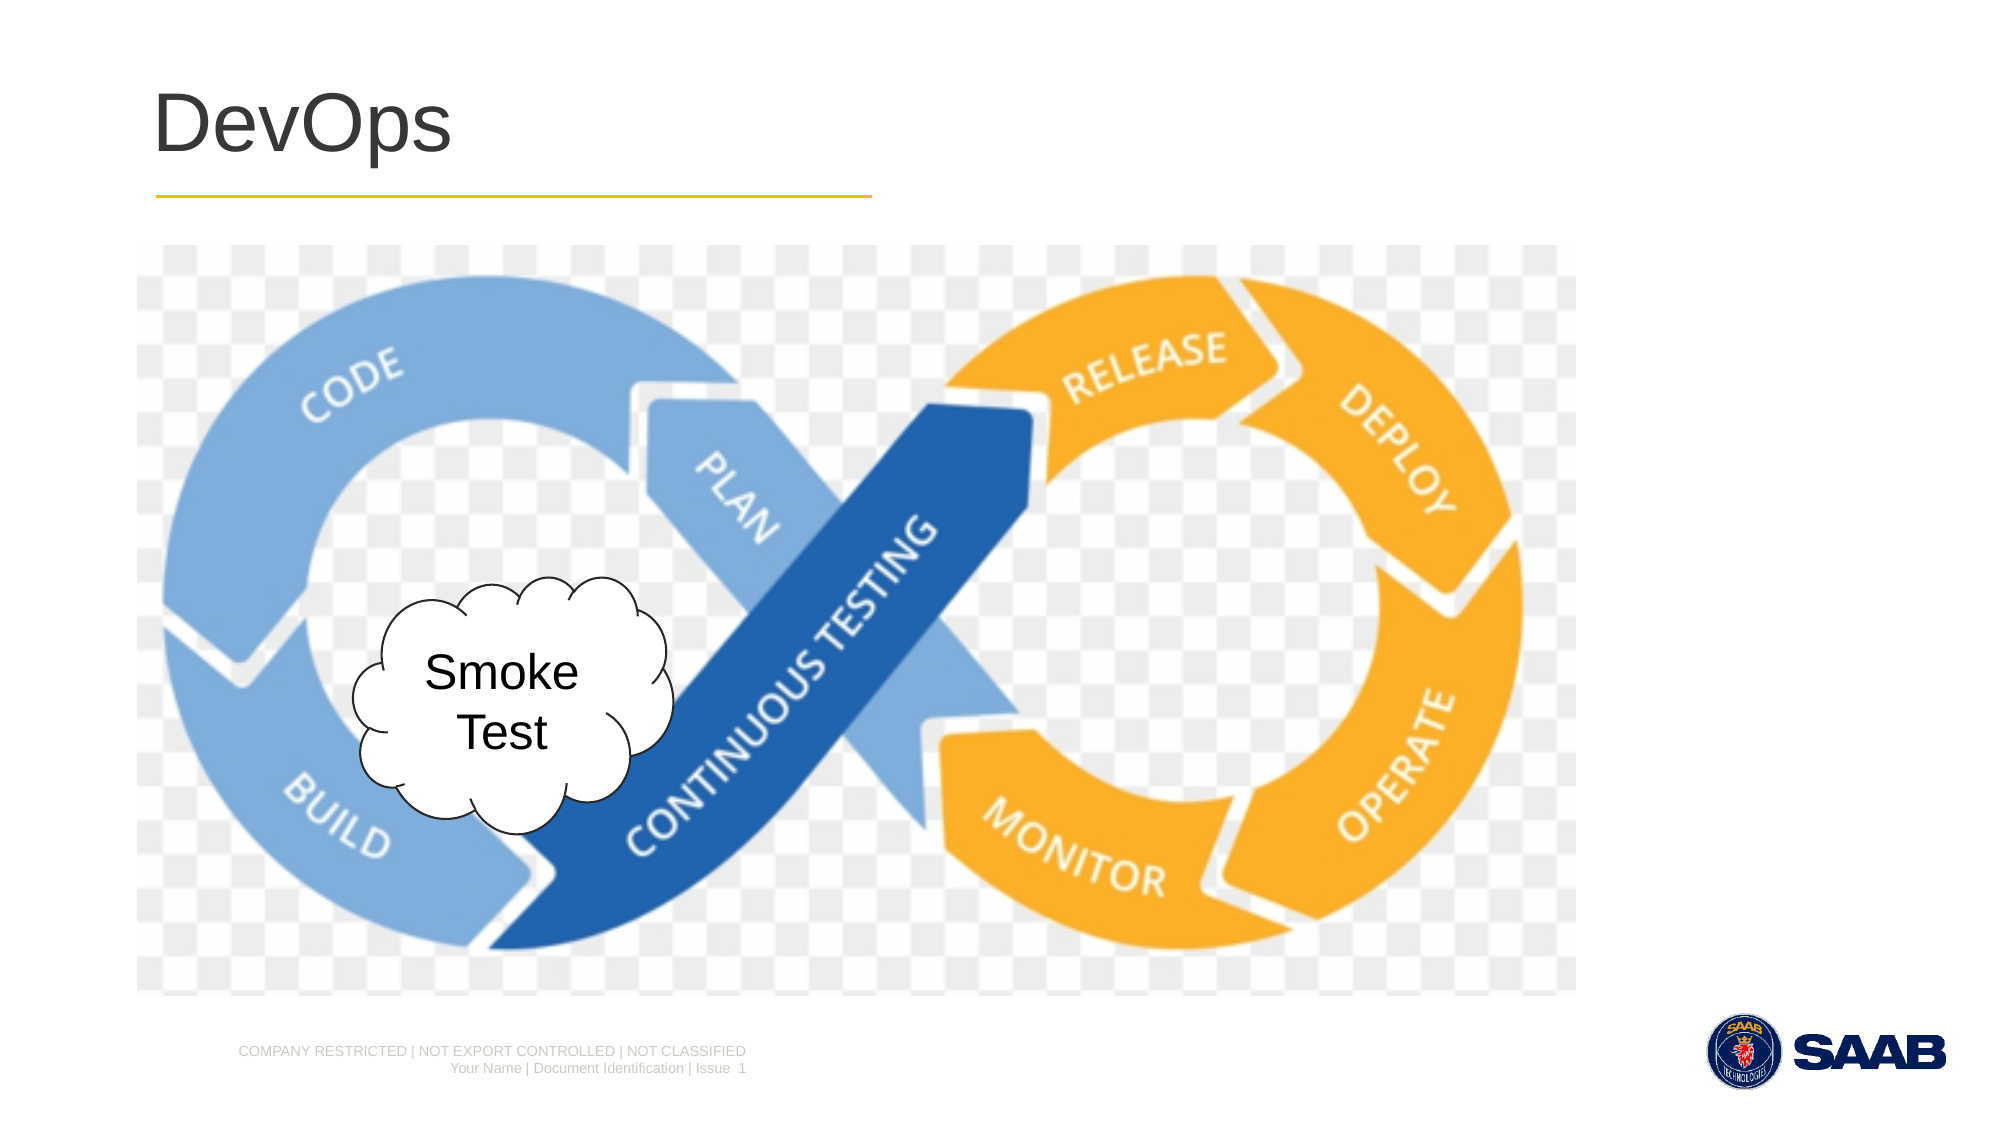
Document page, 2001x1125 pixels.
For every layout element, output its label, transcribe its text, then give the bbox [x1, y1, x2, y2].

picture [137, 245, 1576, 996]
title DevOps [137, 15, 1863, 233]
picture [1706, 1013, 1947, 1090]
